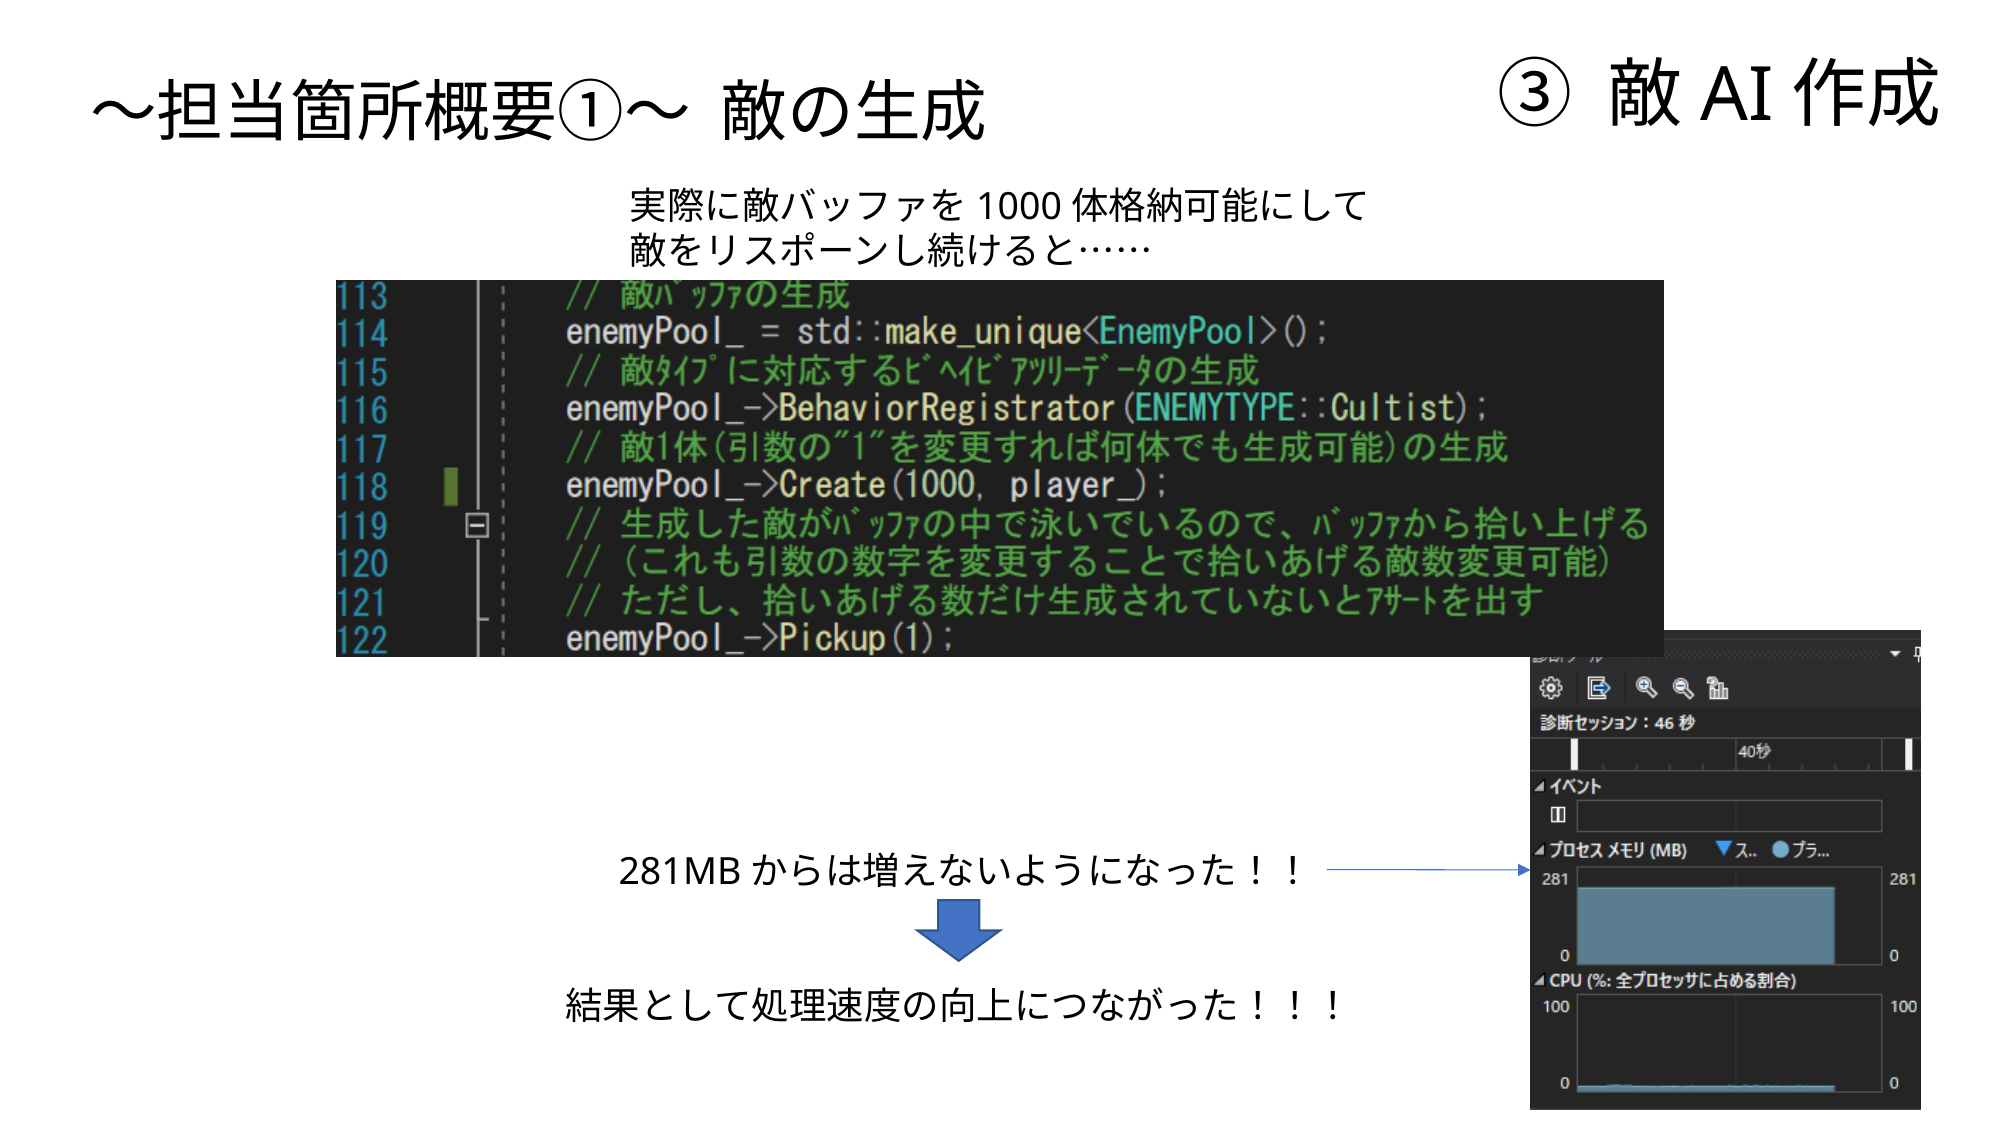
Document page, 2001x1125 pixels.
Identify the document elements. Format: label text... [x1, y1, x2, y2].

text_box ③ 敵AI作成 [1482, 38, 1957, 143]
text_box 281MBからは増えないようになった！！ [603, 839, 1327, 900]
picture [336, 280, 1921, 1110]
text_box [914, 899, 1004, 963]
text_box 結果として処理速度の向上につながった！！！ [550, 974, 1367, 1035]
text_box ～担当箇所概要①～ 敵の生成 [75, 61, 1003, 156]
text_box 実際に敵バッファを1000体格納可能にして 敵をリスポーンし続けると…… [614, 174, 1385, 280]
